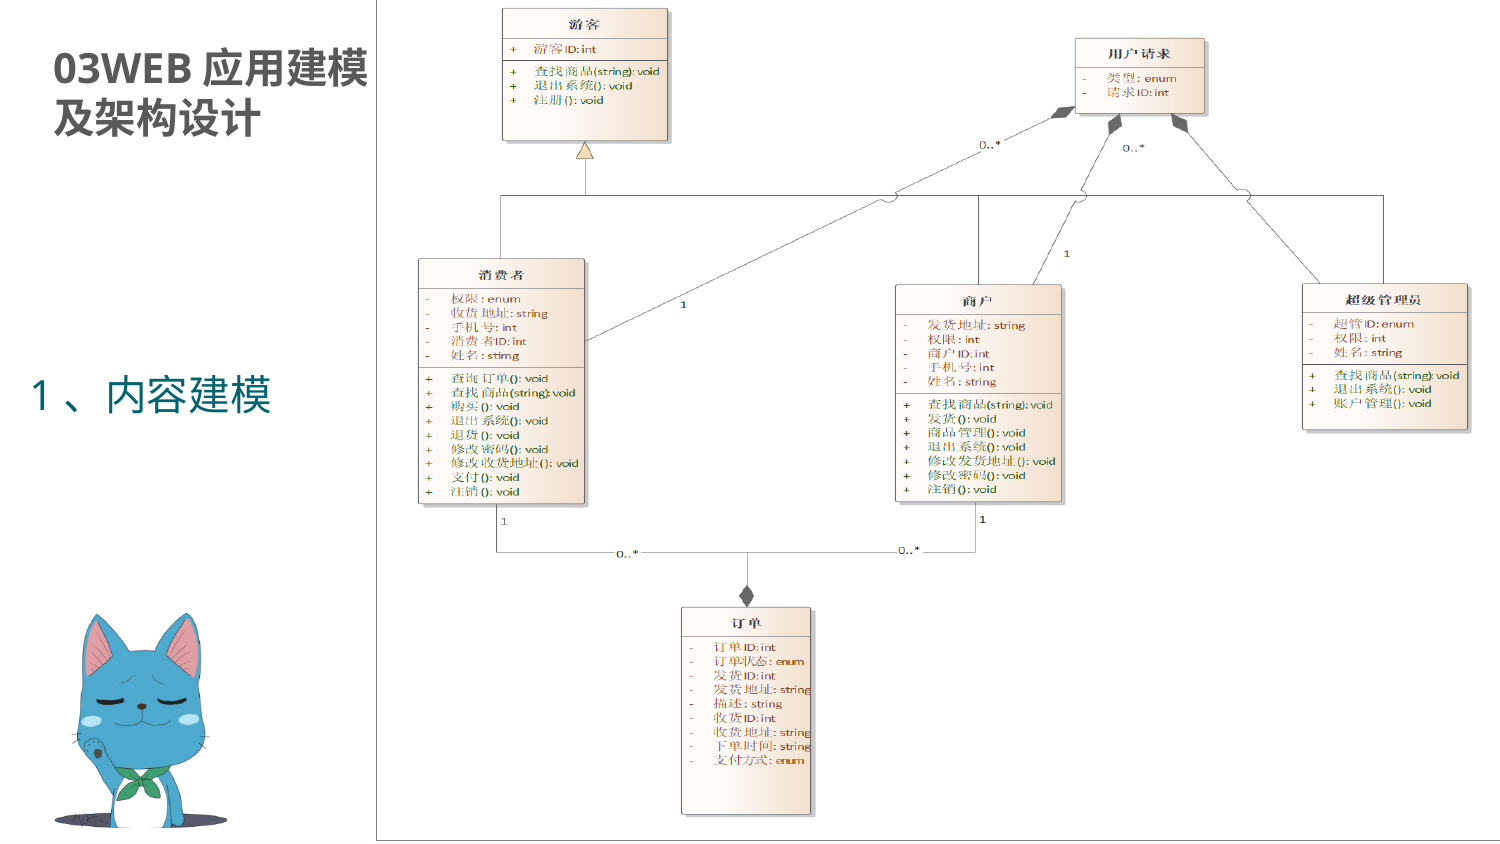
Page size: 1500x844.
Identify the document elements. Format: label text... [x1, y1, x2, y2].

text_box 1、内容建模 [29, 98, 362, 788]
picture [367, 0, 1500, 844]
picture [28, 610, 254, 828]
text_box 03WEB应用建模 及架构设计 [53, 79, 362, 98]
